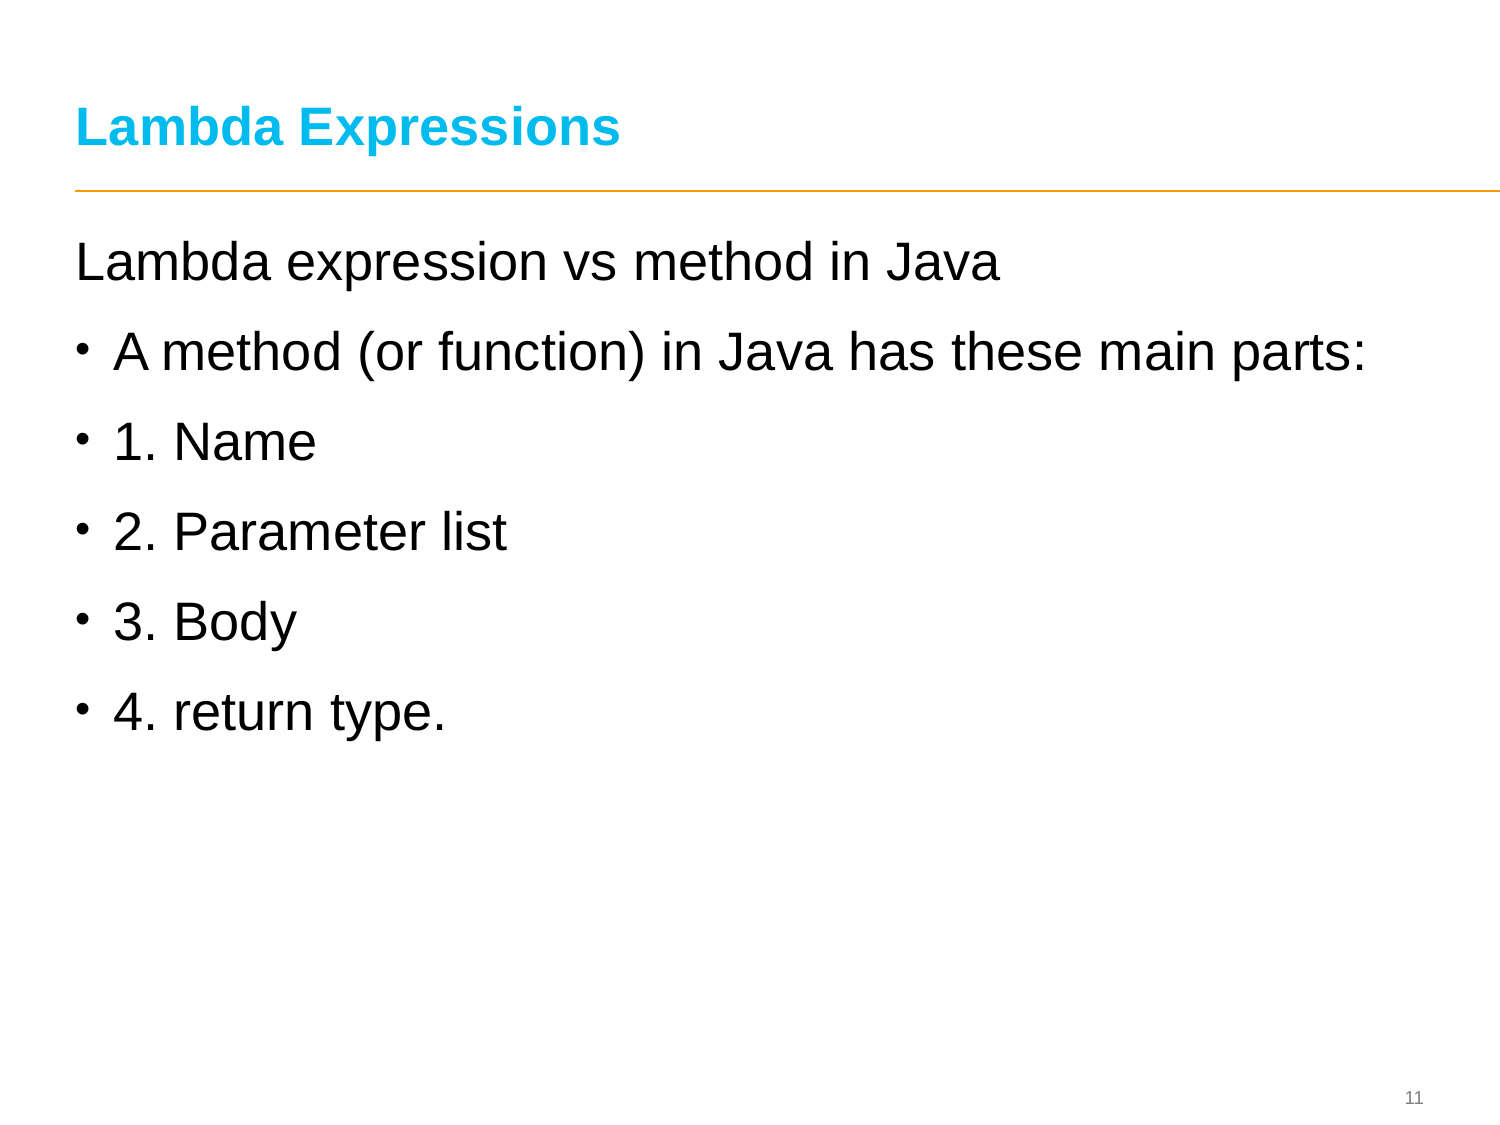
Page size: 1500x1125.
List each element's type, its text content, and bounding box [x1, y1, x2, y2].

list Lambda expression vs method in Java A method (or function) in Java has these main parts: 1. Name 2. Parameter list 3. Body 4. return type. [75, 226, 1425, 1018]
title Lambda Expressions [75, 27, 1422, 157]
